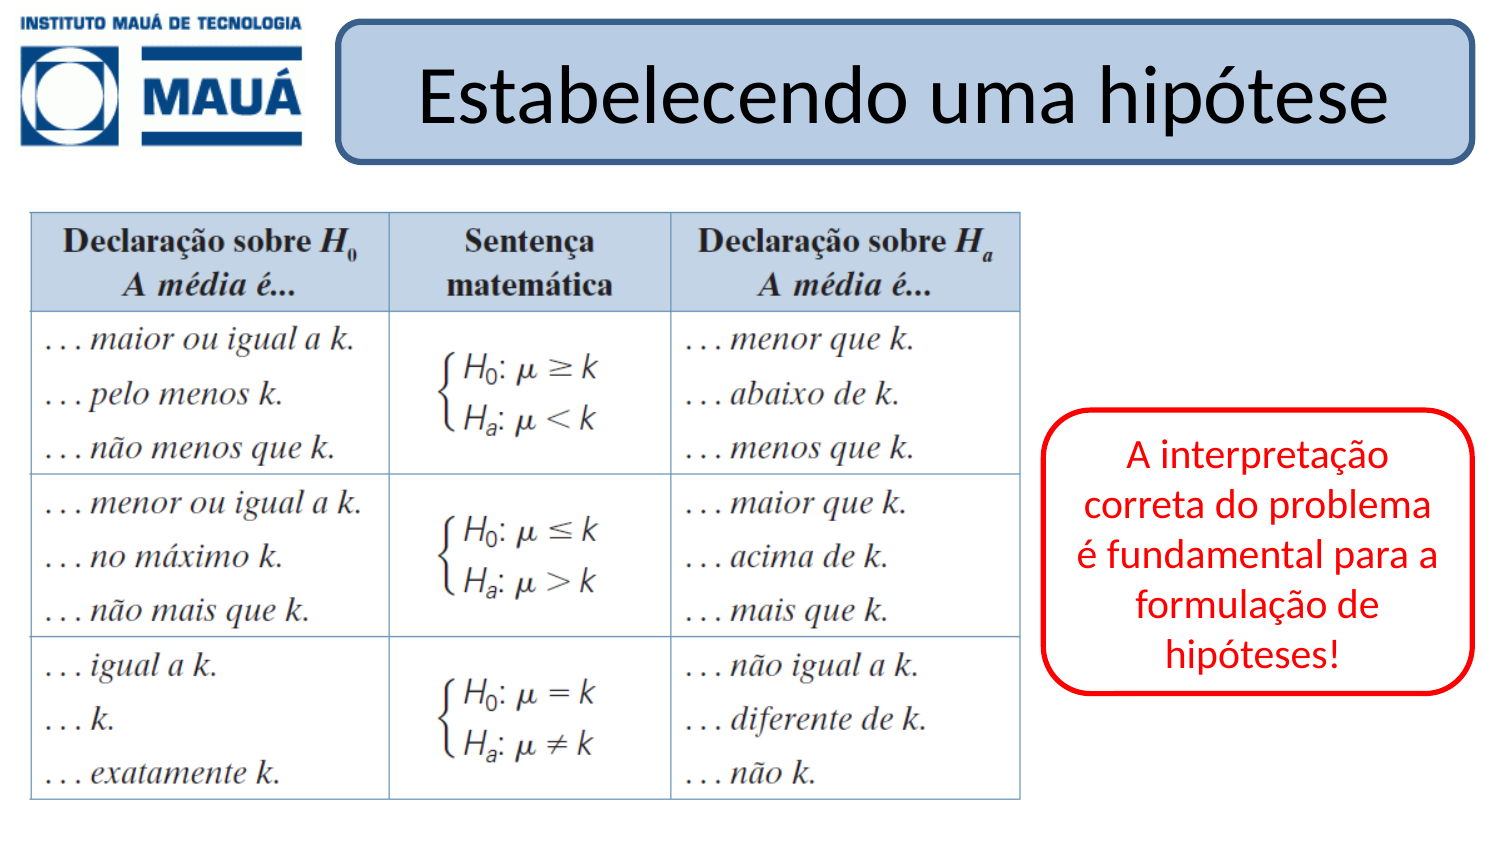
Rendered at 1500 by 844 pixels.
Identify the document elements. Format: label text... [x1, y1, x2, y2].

text_box Estabelecendo uma hipótese [354, 36, 1454, 144]
text_box A interpretação correta do problema é fundamental para a formulação de hipóteses! [1041, 407, 1475, 696]
picture [17, 197, 1032, 811]
text_box [336, 19, 1475, 165]
picture [15, 11, 306, 151]
